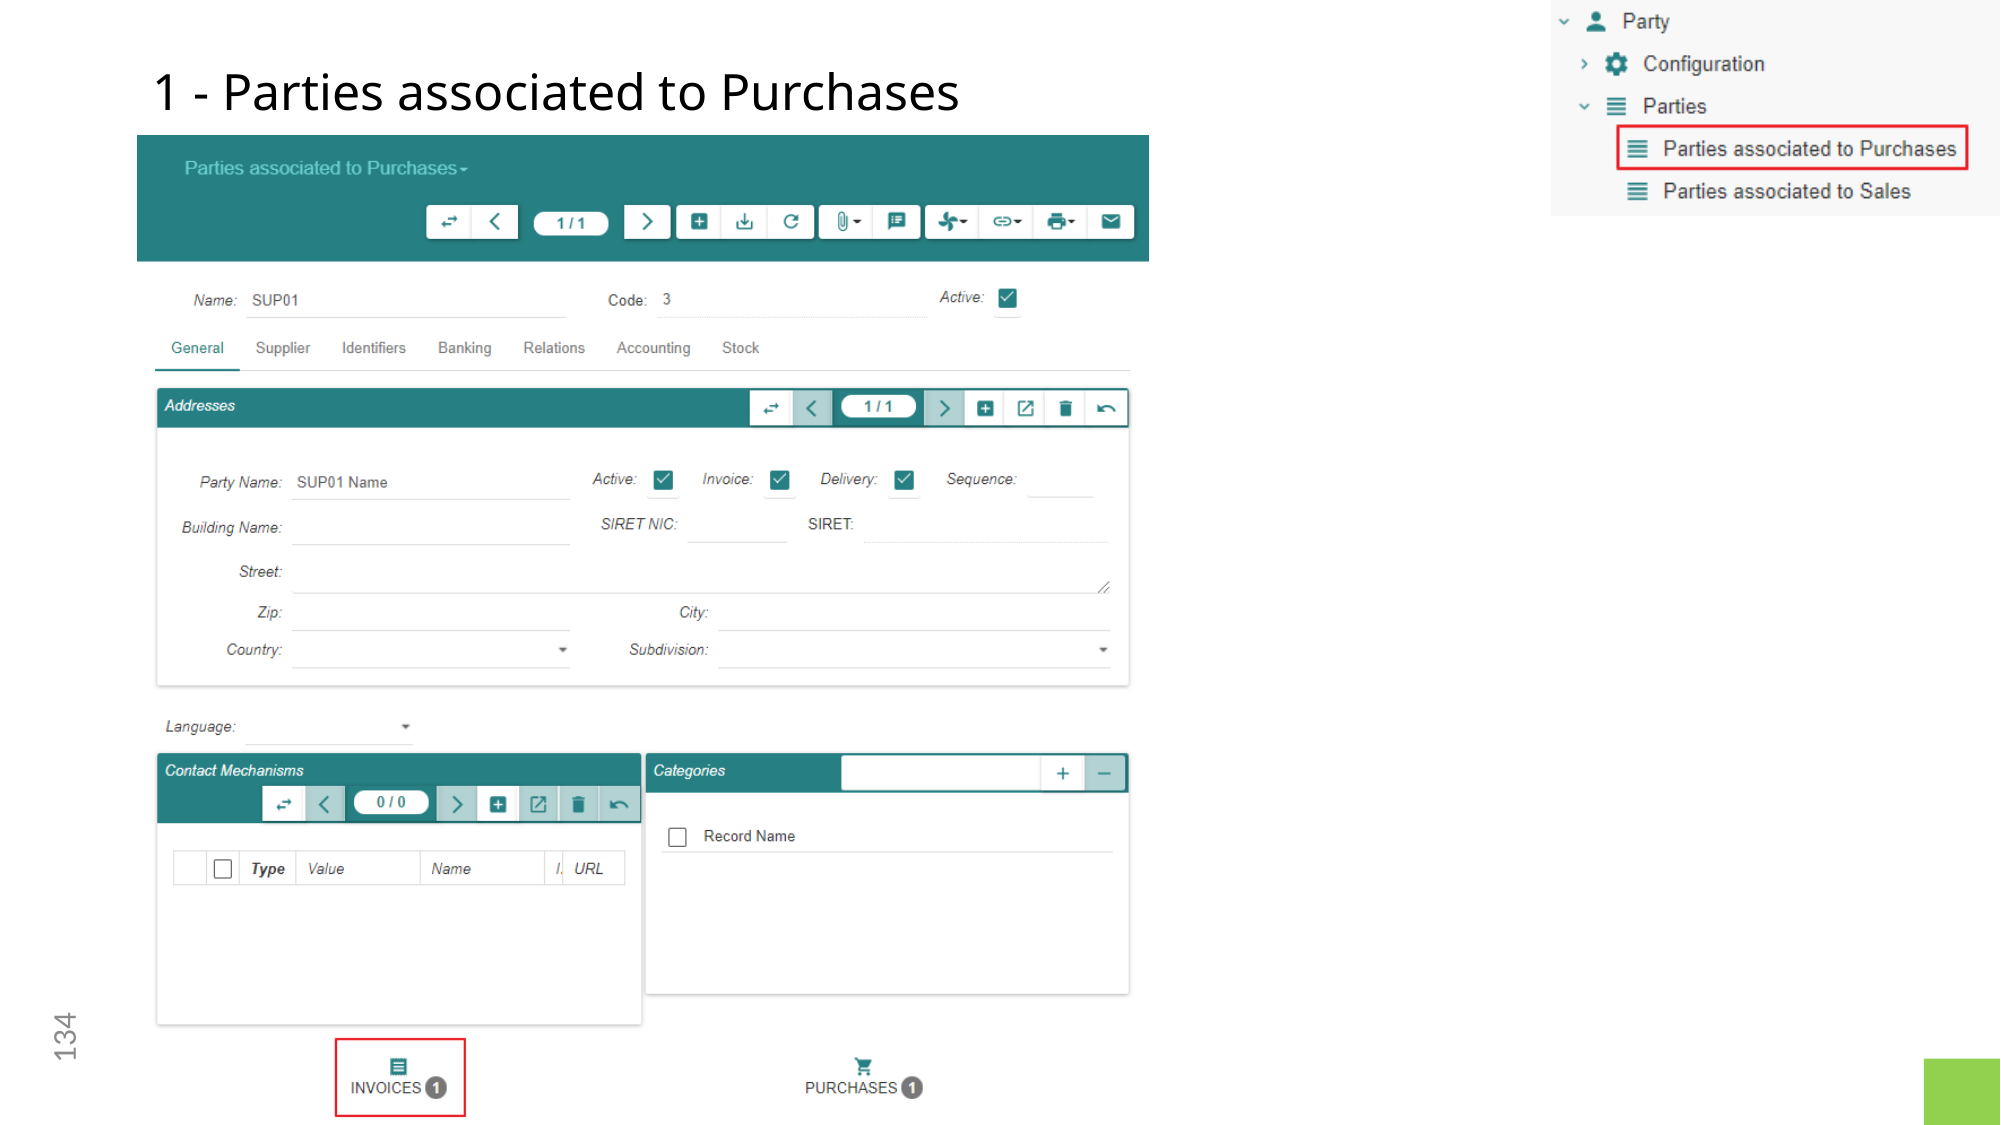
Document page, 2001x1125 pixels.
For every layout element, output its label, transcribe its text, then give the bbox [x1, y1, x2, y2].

slide_number 134 [32, 969, 93, 1108]
picture [137, 135, 1149, 1125]
title 1 - Parties associated to Purchases [137, 59, 1551, 136]
picture [1551, 0, 2000, 216]
text_box [1923, 1058, 2000, 1125]
